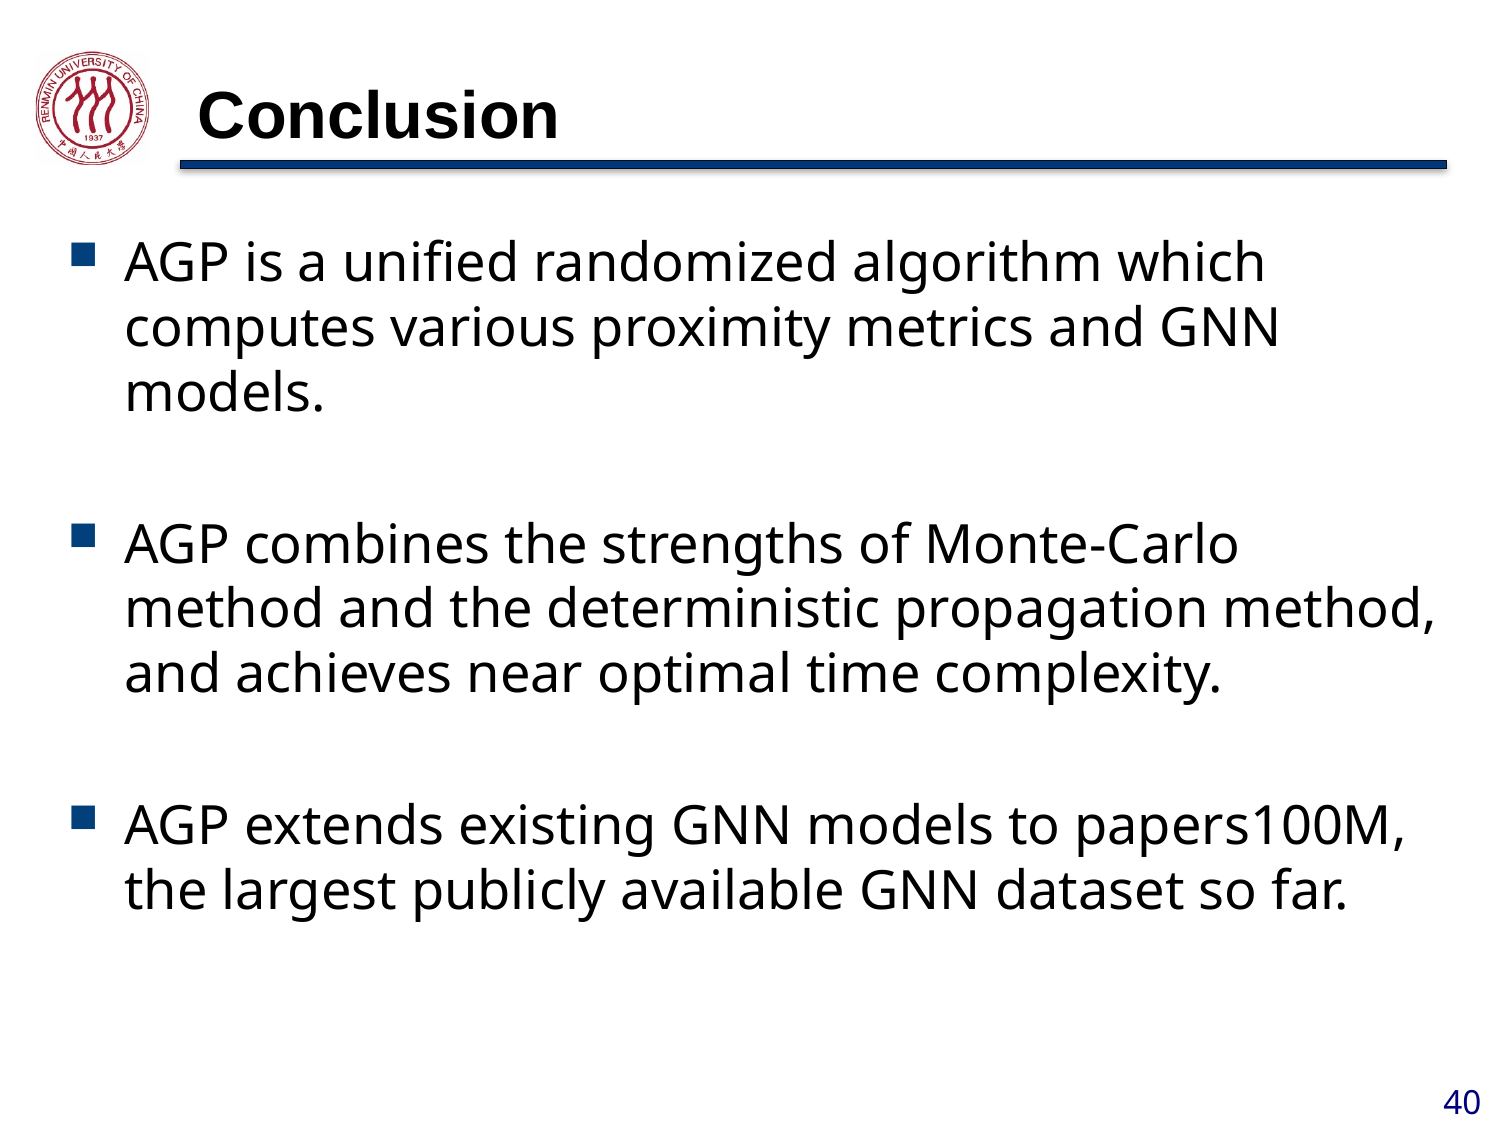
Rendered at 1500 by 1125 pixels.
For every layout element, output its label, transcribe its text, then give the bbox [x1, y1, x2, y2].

list AGP is a unified randomized algorithm which computes various proximity metrics and GNN models. AGP combines the strengths of Monte-Carlo method and the deterministic propagation method, and achieves near optimal time complexity. AGP extends existing GNN models to papers100M, the largest publicly available GNN dataset so far. [53, 219, 1459, 1035]
title Conclusion [182, 18, 1500, 205]
picture [35, 51, 149, 165]
